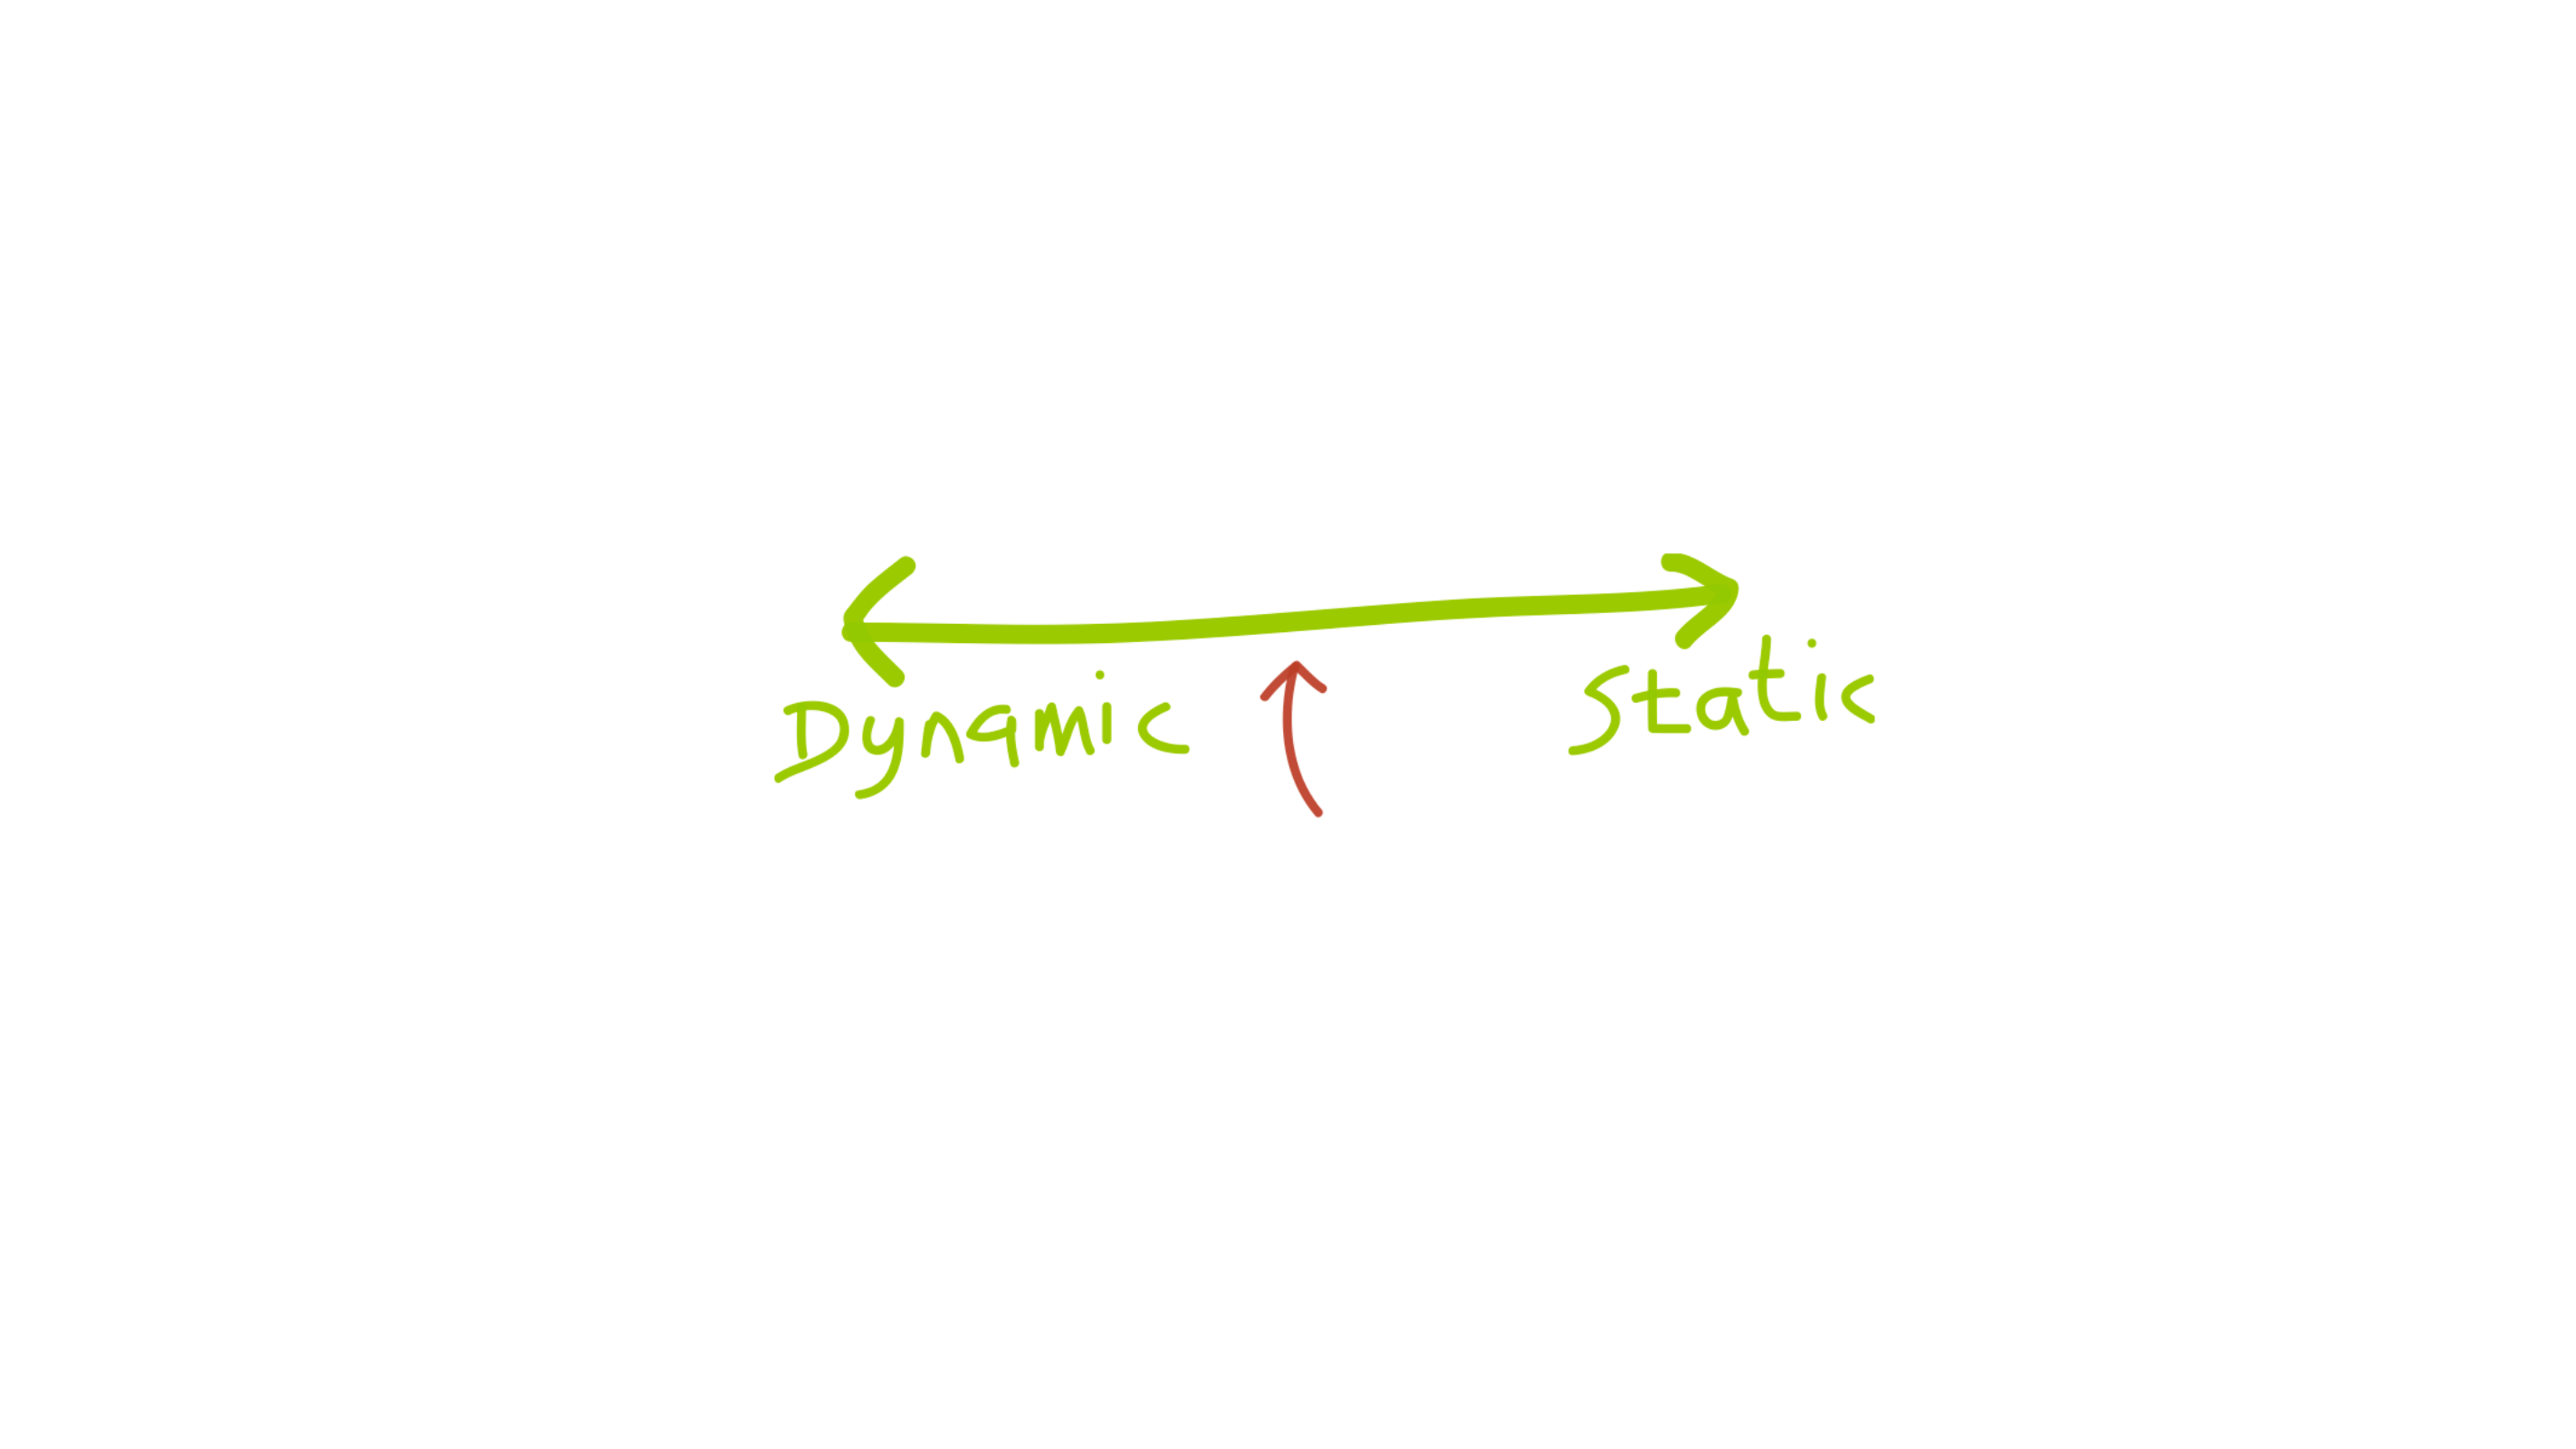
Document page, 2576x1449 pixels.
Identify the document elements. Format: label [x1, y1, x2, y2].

picture [773, 552, 1877, 825]
